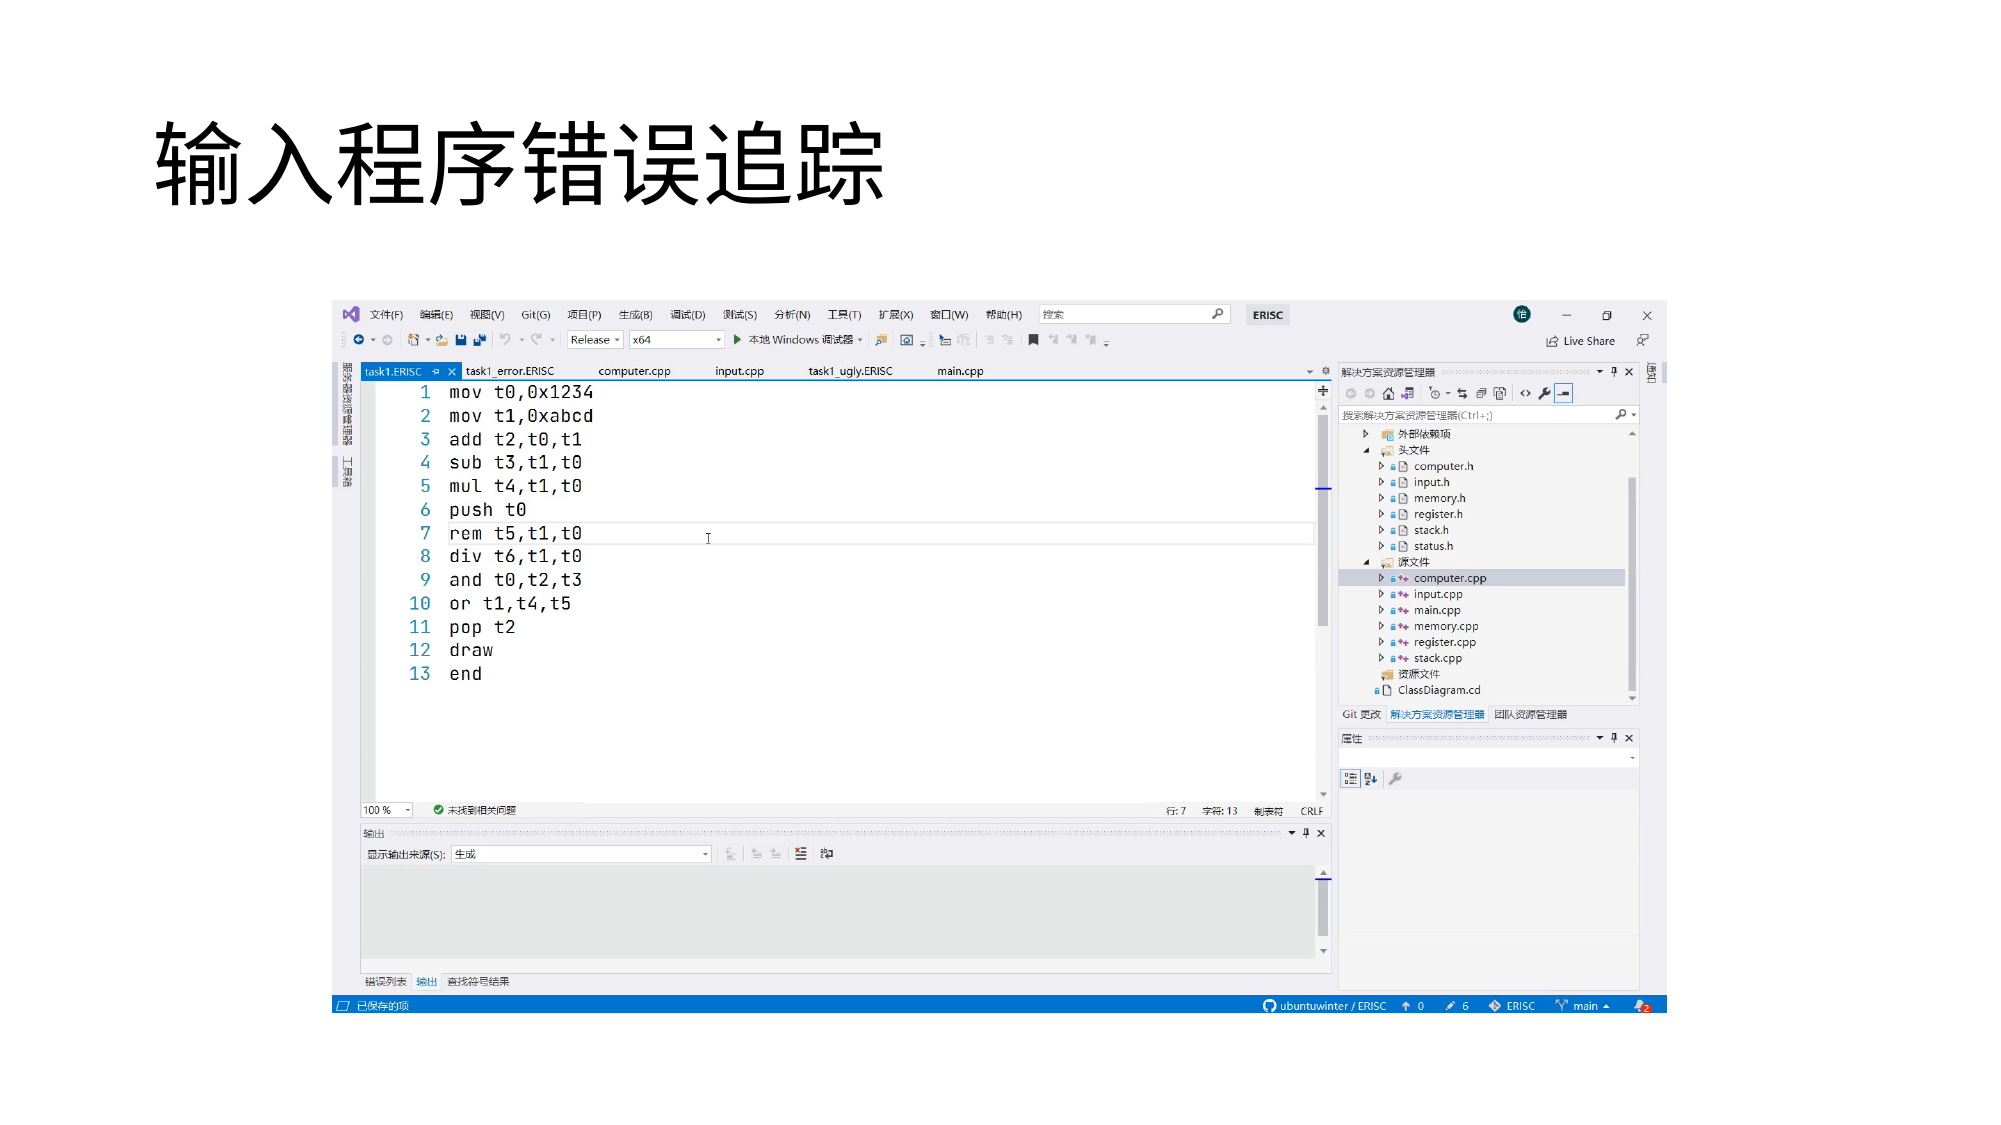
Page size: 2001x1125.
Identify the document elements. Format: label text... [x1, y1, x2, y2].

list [331, 299, 1668, 1014]
title 输入程序错误追踪 [137, 59, 1863, 278]
